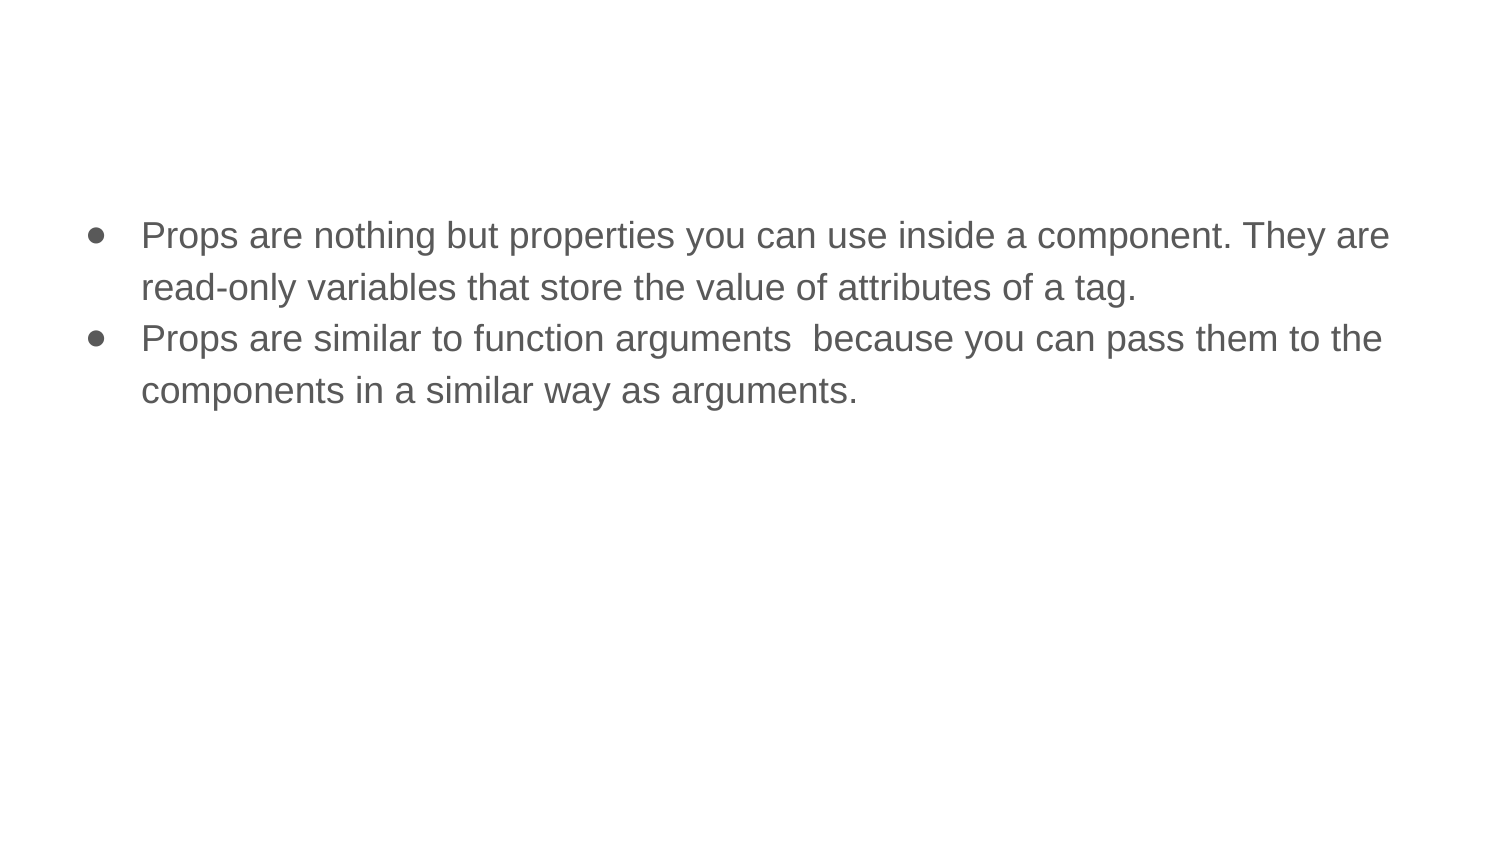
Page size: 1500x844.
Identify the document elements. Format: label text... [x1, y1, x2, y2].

list Props are nothing but properties you can use inside a component. They are read-only variables that store the value of attributes of a tag. Props are similar to function arguments because you can pass them to the components in a similar way as arguments. [51, 189, 1449, 750]
